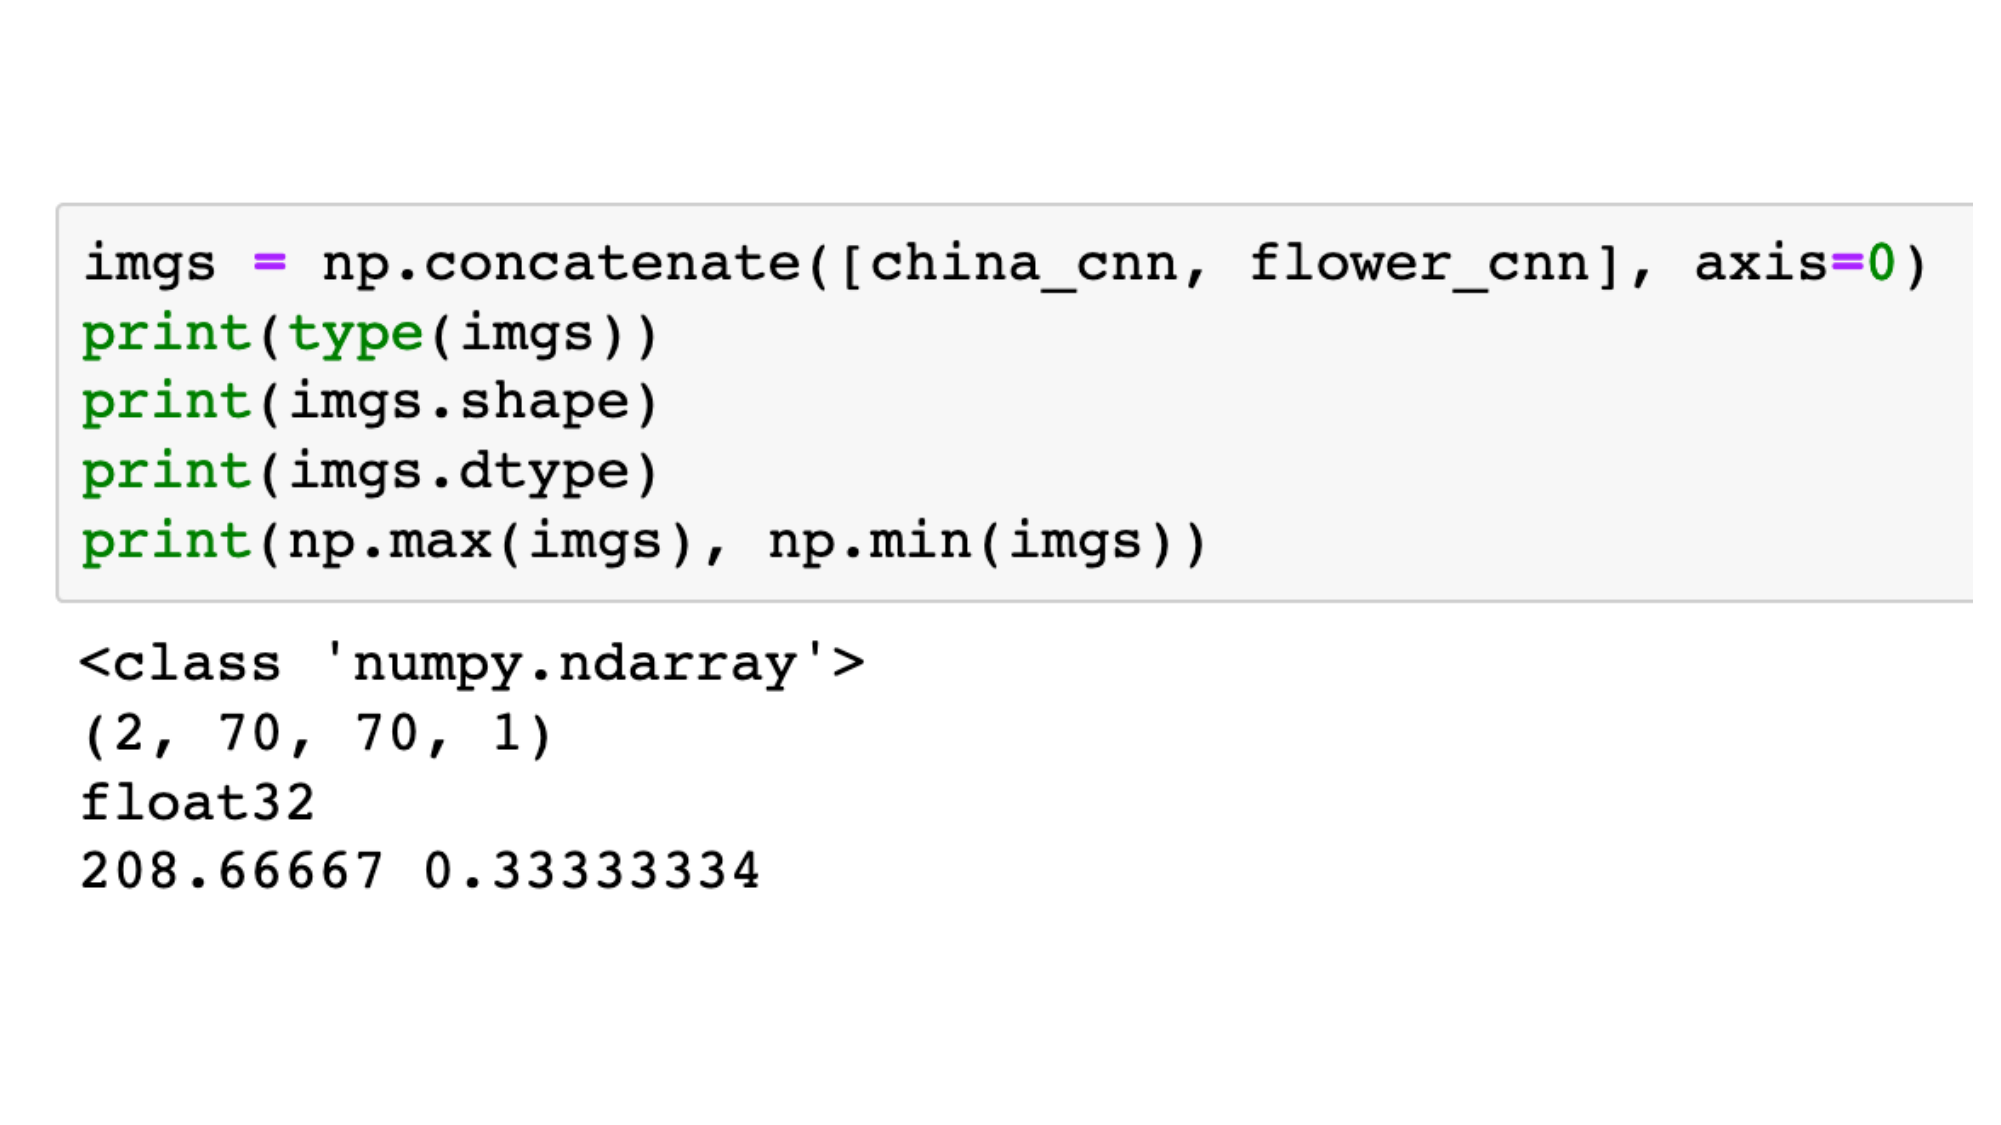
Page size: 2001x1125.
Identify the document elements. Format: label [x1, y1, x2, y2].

picture [27, 169, 1973, 956]
